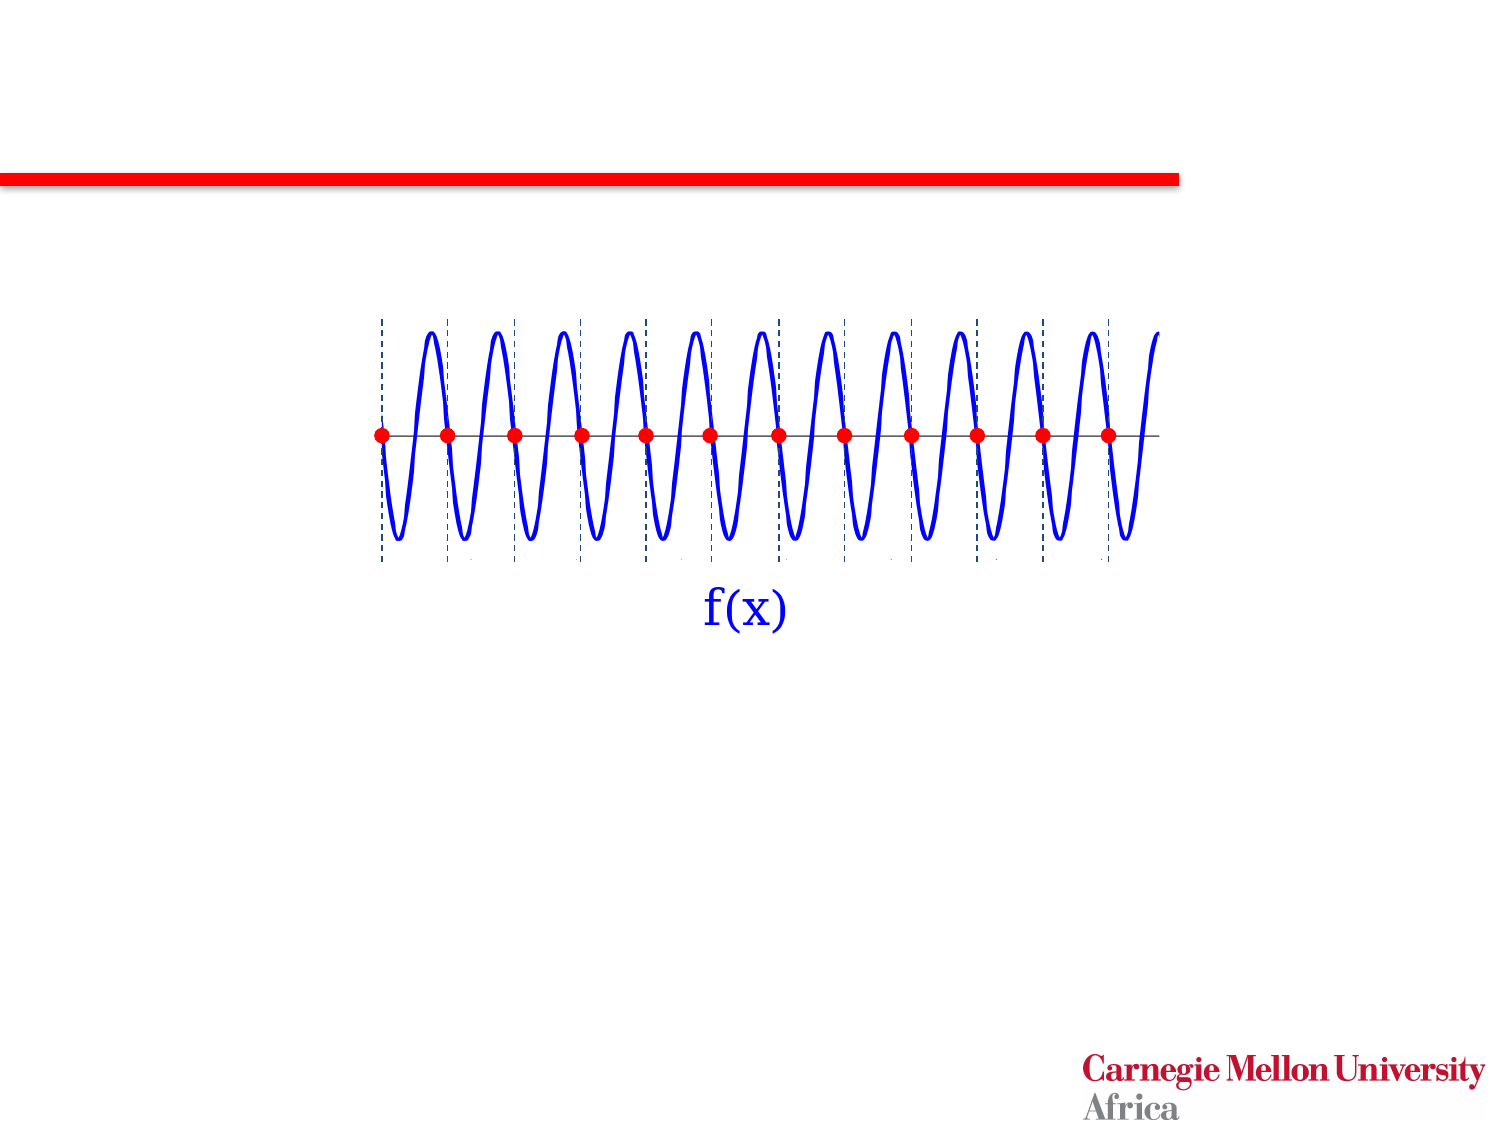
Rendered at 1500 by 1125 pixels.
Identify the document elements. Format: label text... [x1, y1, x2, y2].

picture [1083, 1054, 1486, 1120]
picture [381, 315, 1160, 560]
text_box f(x) [688, 568, 824, 642]
